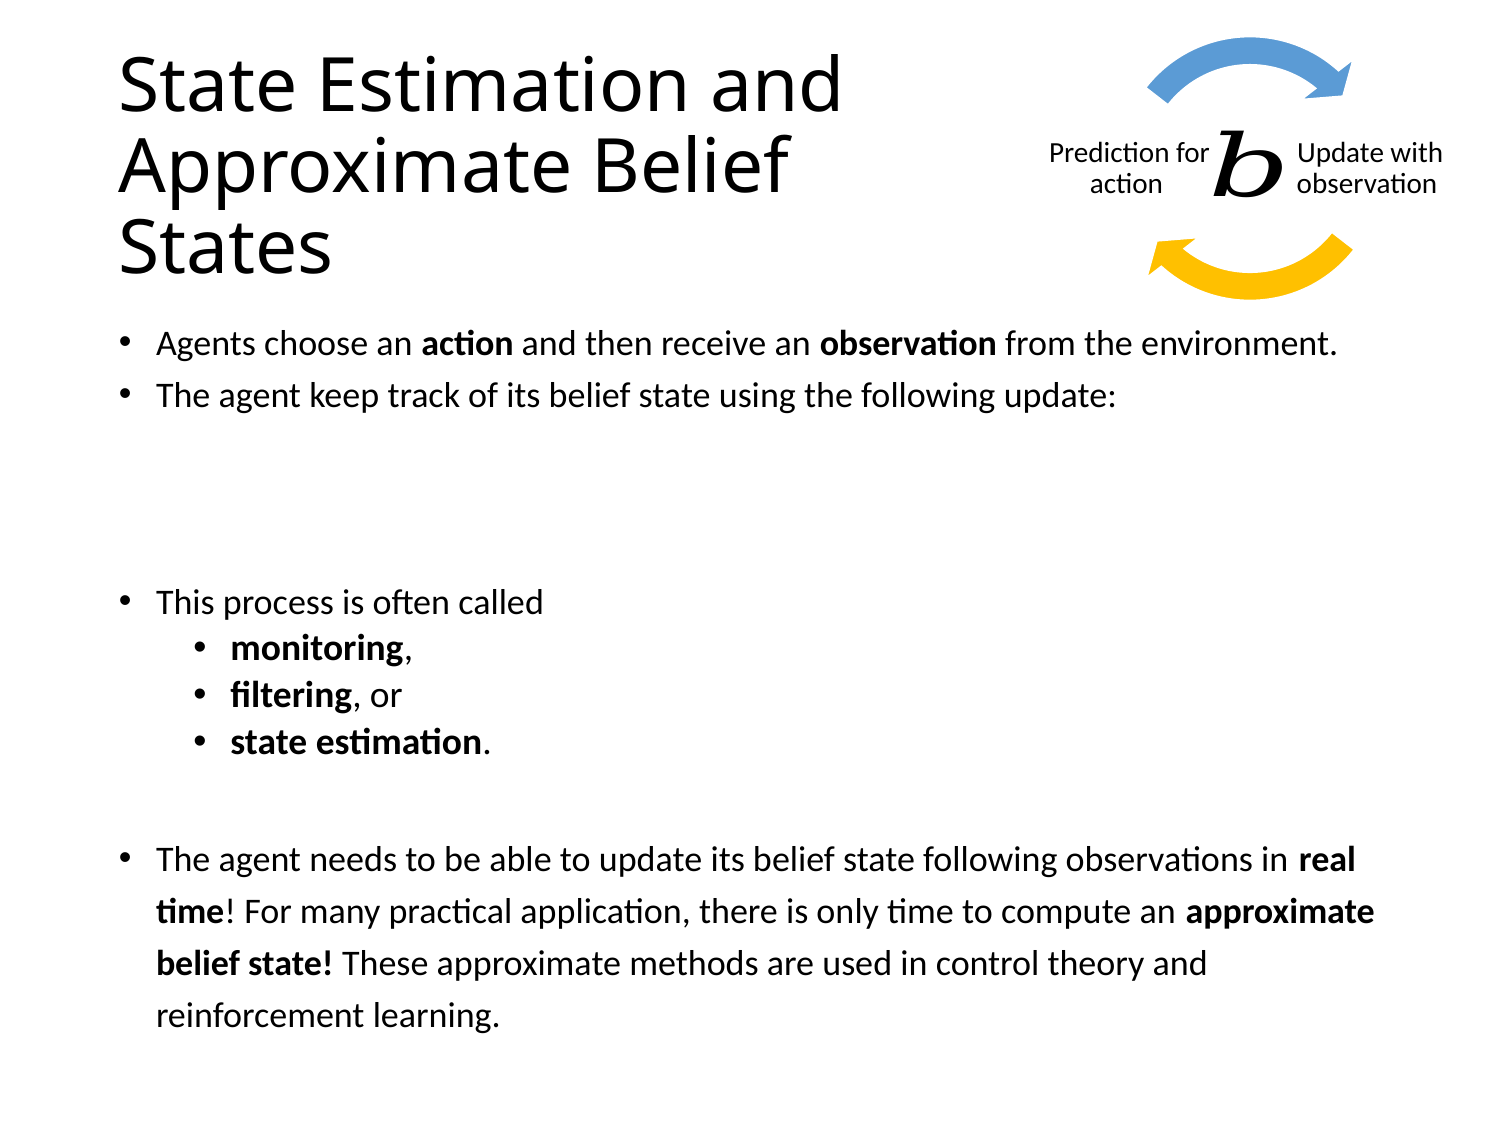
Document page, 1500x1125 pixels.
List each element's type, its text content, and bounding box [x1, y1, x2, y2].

title State Estimation and Approximate Belief States [103, 59, 975, 278]
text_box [1024, 17, 1475, 320]
